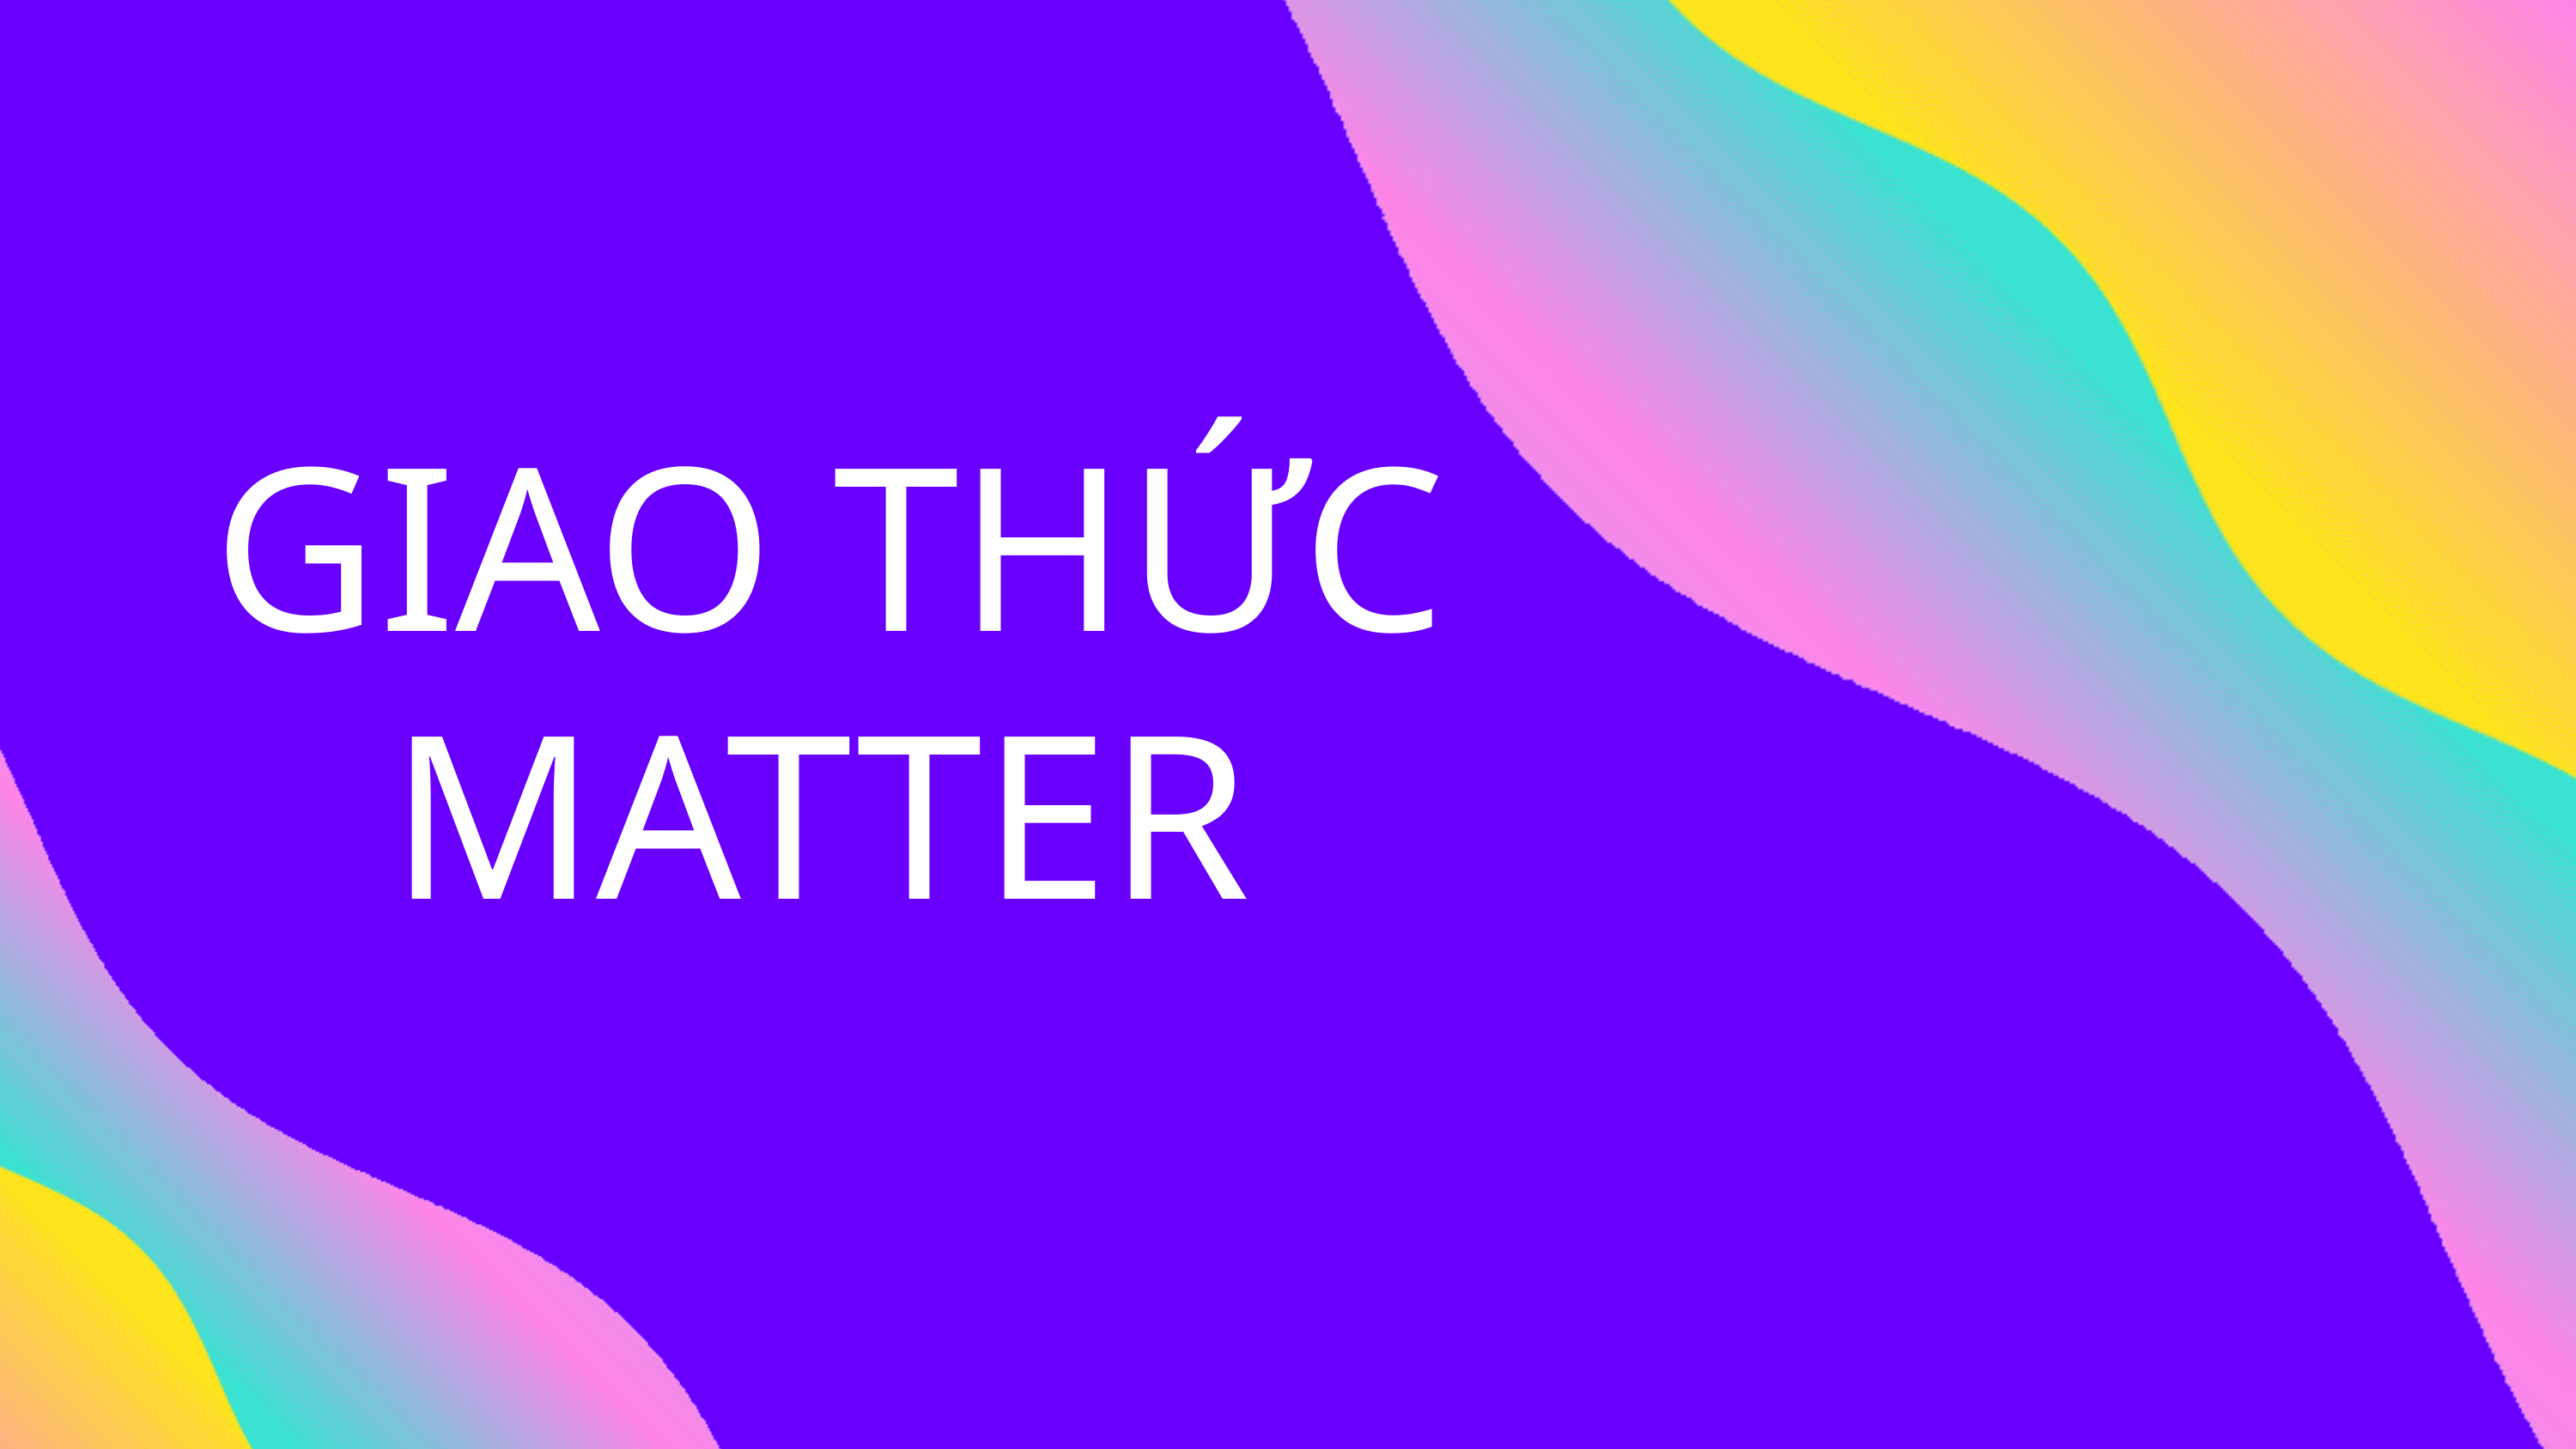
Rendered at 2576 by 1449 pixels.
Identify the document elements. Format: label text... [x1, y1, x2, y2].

picture [0, 0, 2576, 1449]
text_box GIAO THỨC MATTER [213, 409, 1005, 584]
